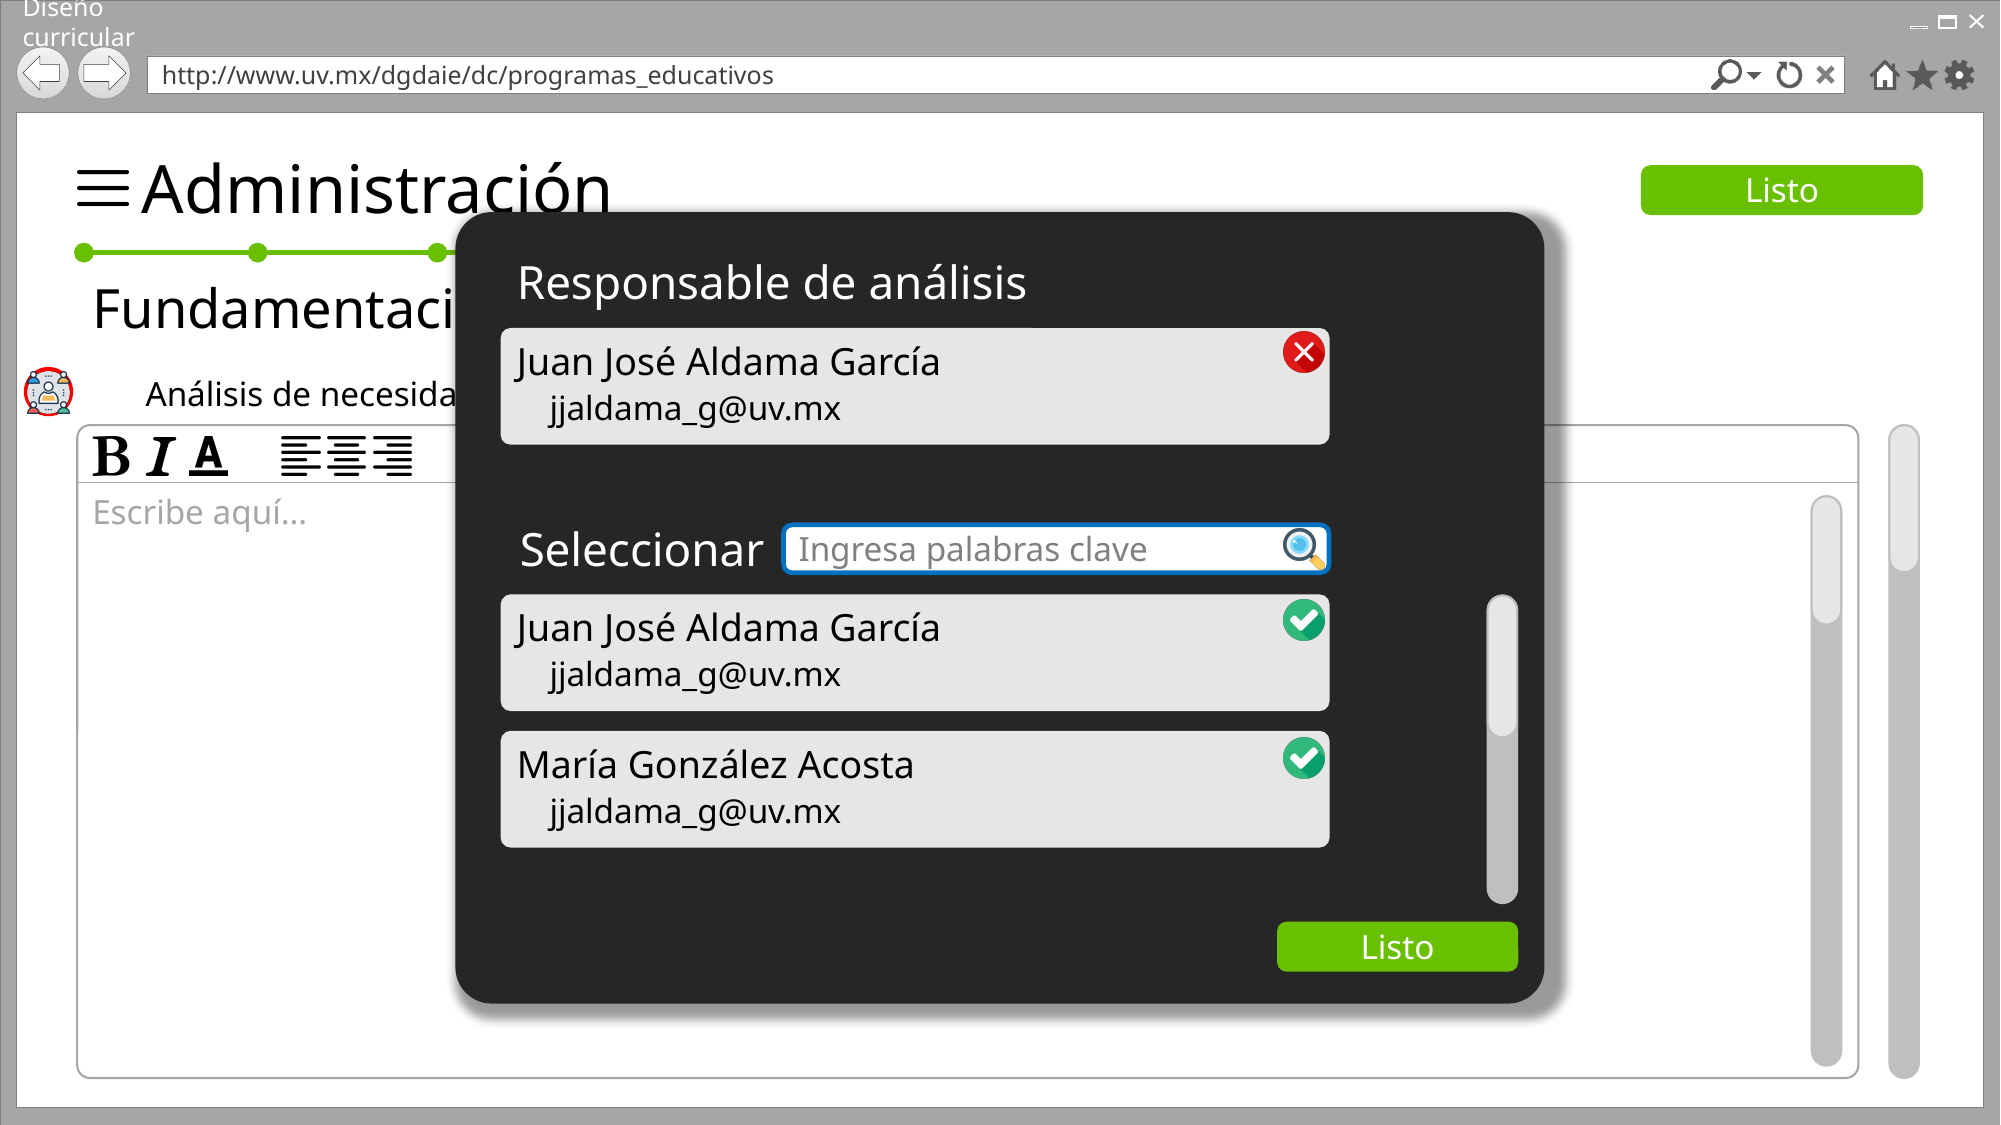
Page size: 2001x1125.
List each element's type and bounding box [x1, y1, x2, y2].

text_box [456, 213, 1544, 1003]
picture [27, 371, 70, 414]
picture [373, 436, 412, 476]
text_box [1889, 425, 1919, 1078]
picture [141, 437, 181, 477]
text_box [77, 425, 1859, 1078]
text_box [0, 0, 2000, 1125]
text_box [75, 369, 456, 418]
picture [91, 436, 131, 476]
text_box [1811, 496, 1842, 1066]
picture [189, 436, 228, 476]
picture [281, 436, 321, 476]
picture [327, 436, 366, 476]
text_box [75, 242, 456, 262]
picture [77, 162, 129, 214]
text_box [1641, 166, 1923, 215]
